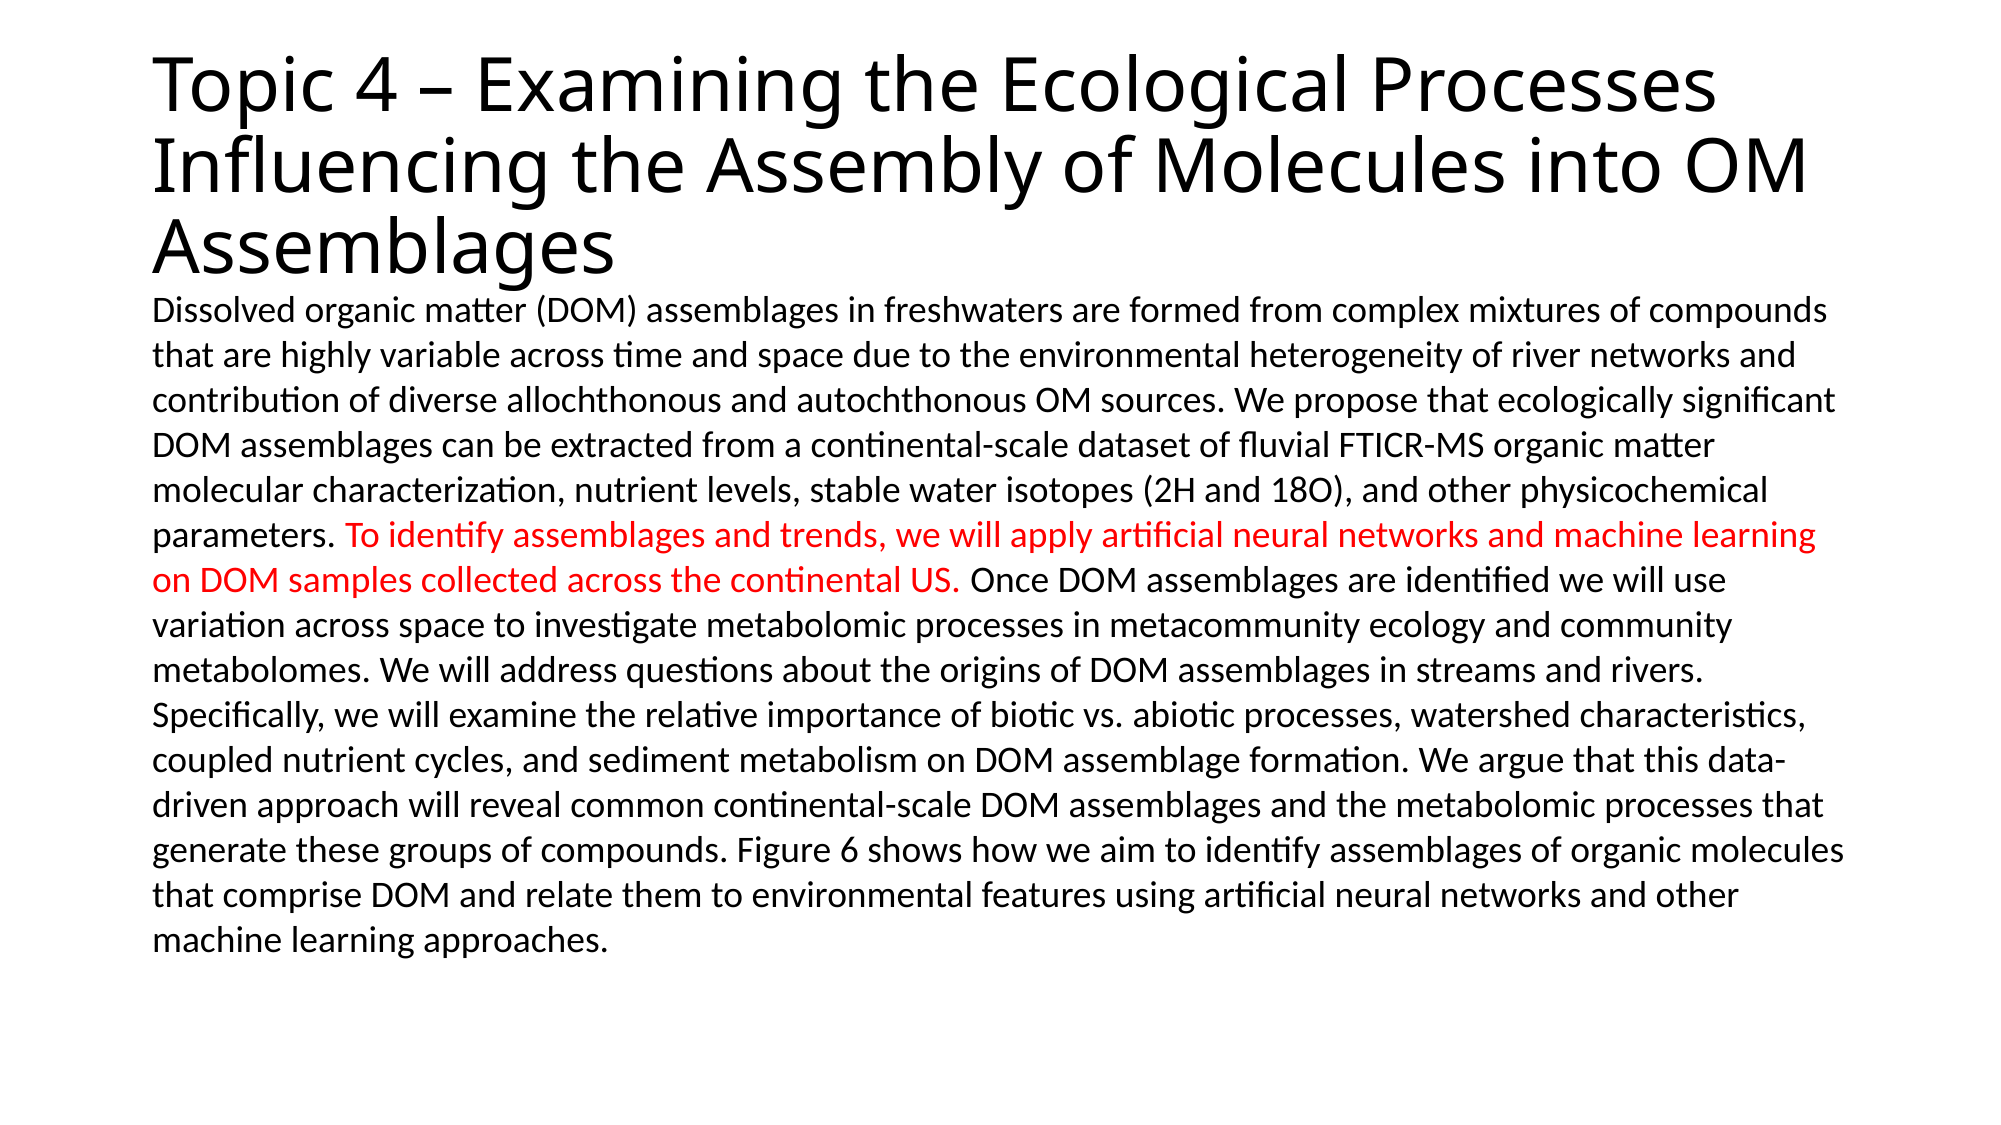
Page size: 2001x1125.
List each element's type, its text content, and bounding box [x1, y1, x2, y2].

title Topic 4 – Examining the Ecological Processes Influencing the Assembly of Molecules into OM Assemblages [137, 59, 1863, 277]
text_box Dissolved organic matter (DOM) assemblages in freshwaters are formed from complex mixtures of compounds that are highly variable across time and space due to the environmental heterogeneity of river networks and contribution of diverse allochthonous and autochthonous OM sources. We propose that ecologically significant DOM assemblages can be extracted from a continental-scale dataset of fluvial FTICR-MS organic matter molecular characterization, nutrient levels, stable water isotopes (2H and 18O), and other physicochemical parameters. To identify assemblages and trends, we will apply artificial neural networks and machine learning on DOM samples collected across the continental US. Once DOM assemblages are identified we will use variation across space to investigate metabolomic processes in metacommunity ecology and community metabolomes. We will address questions about the origins of DOM assemblages in streams and rivers. Specifically, we will examine the relative importance of biotic vs. abiotic processes, watershed characteristics, coupled nutrient cycles, and sediment metabolism on DOM assemblage formation. We argue that this data-driven approach will reveal common continental-scale DOM assemblages and the metabolomic processes that generate these groups of compounds. Figure 6 shows how we aim to identify assemblages of organic molecules that comprise DOM and relate them to environmental features using artificial neural networks and other machine learning approaches. [137, 277, 1863, 967]
